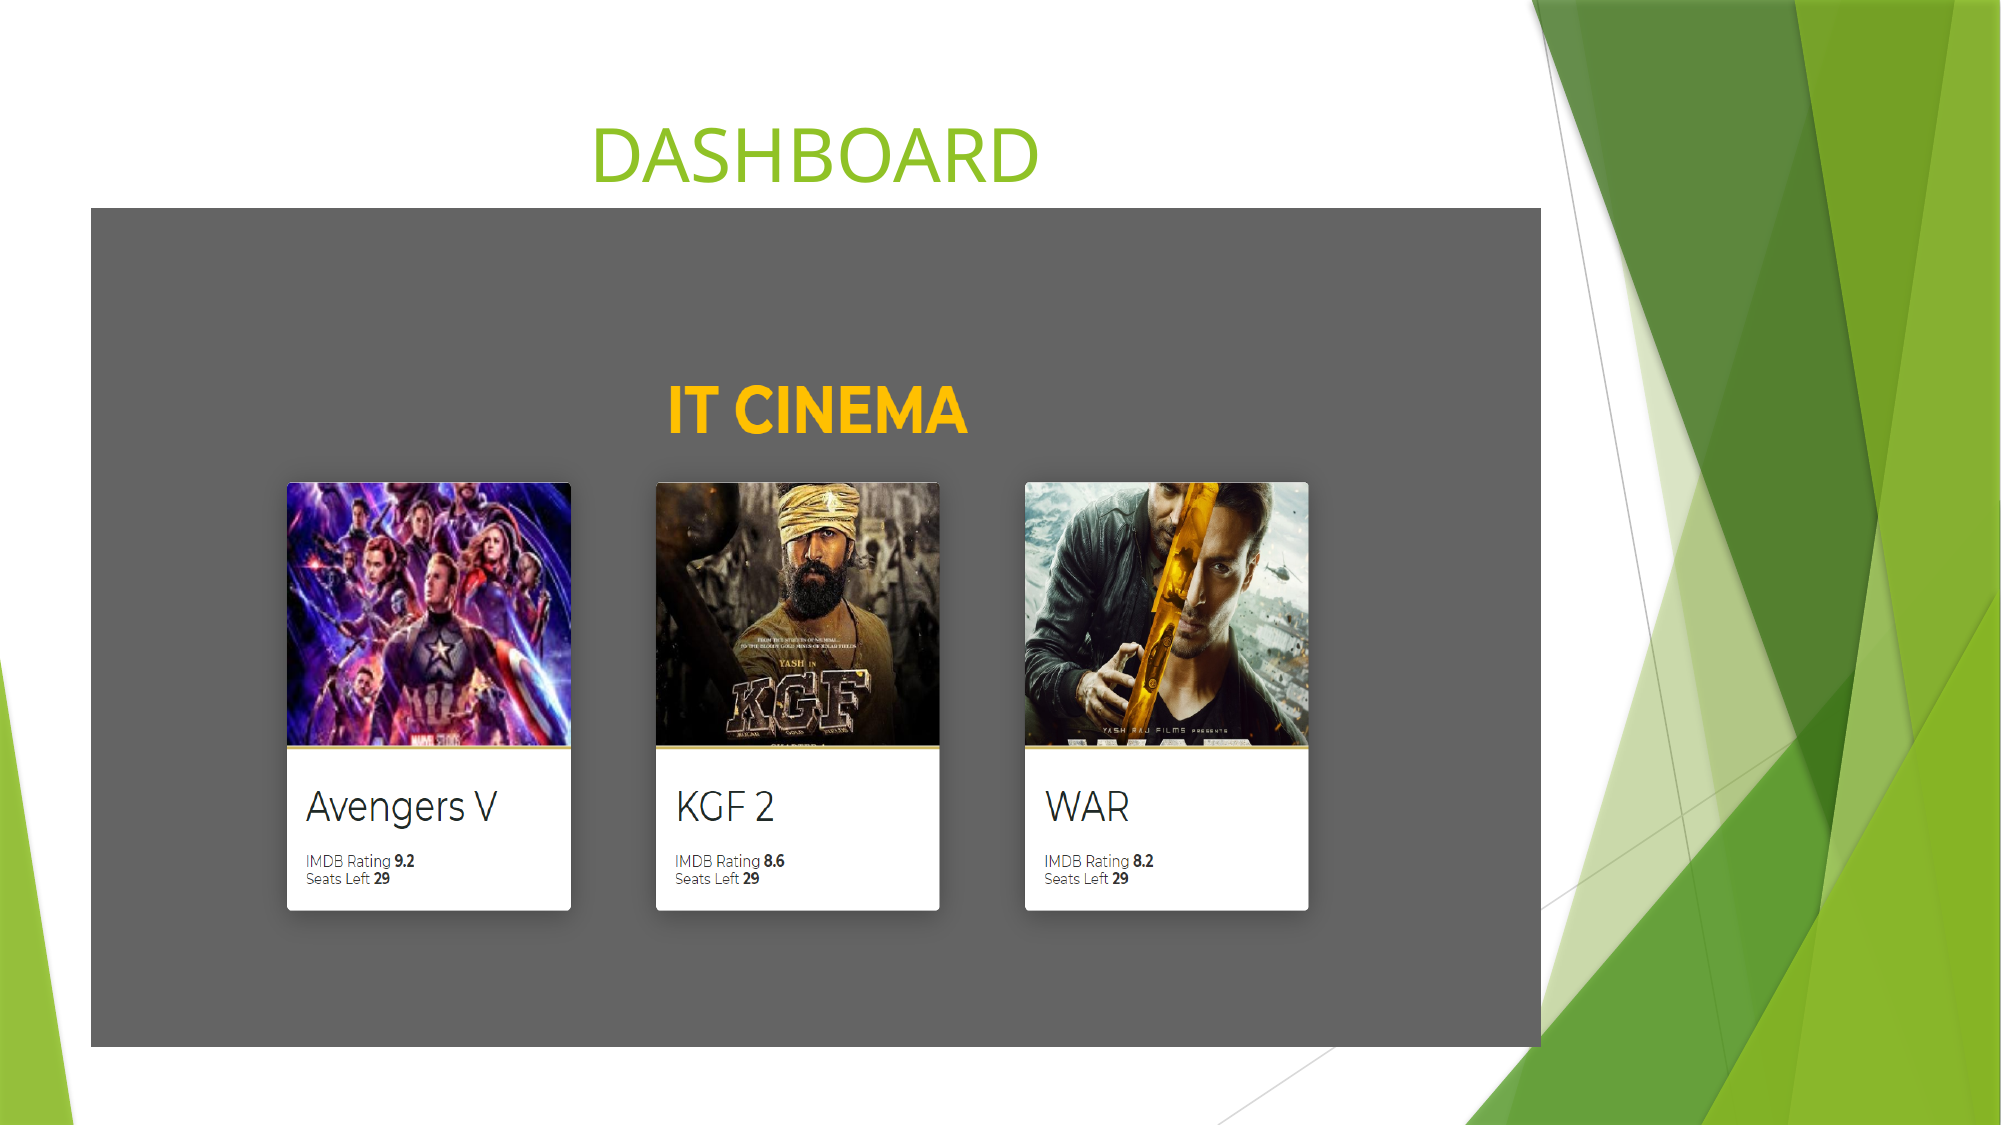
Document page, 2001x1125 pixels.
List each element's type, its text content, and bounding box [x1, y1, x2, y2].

title DASHBOARD [111, 99, 1522, 207]
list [91, 207, 1542, 1048]
